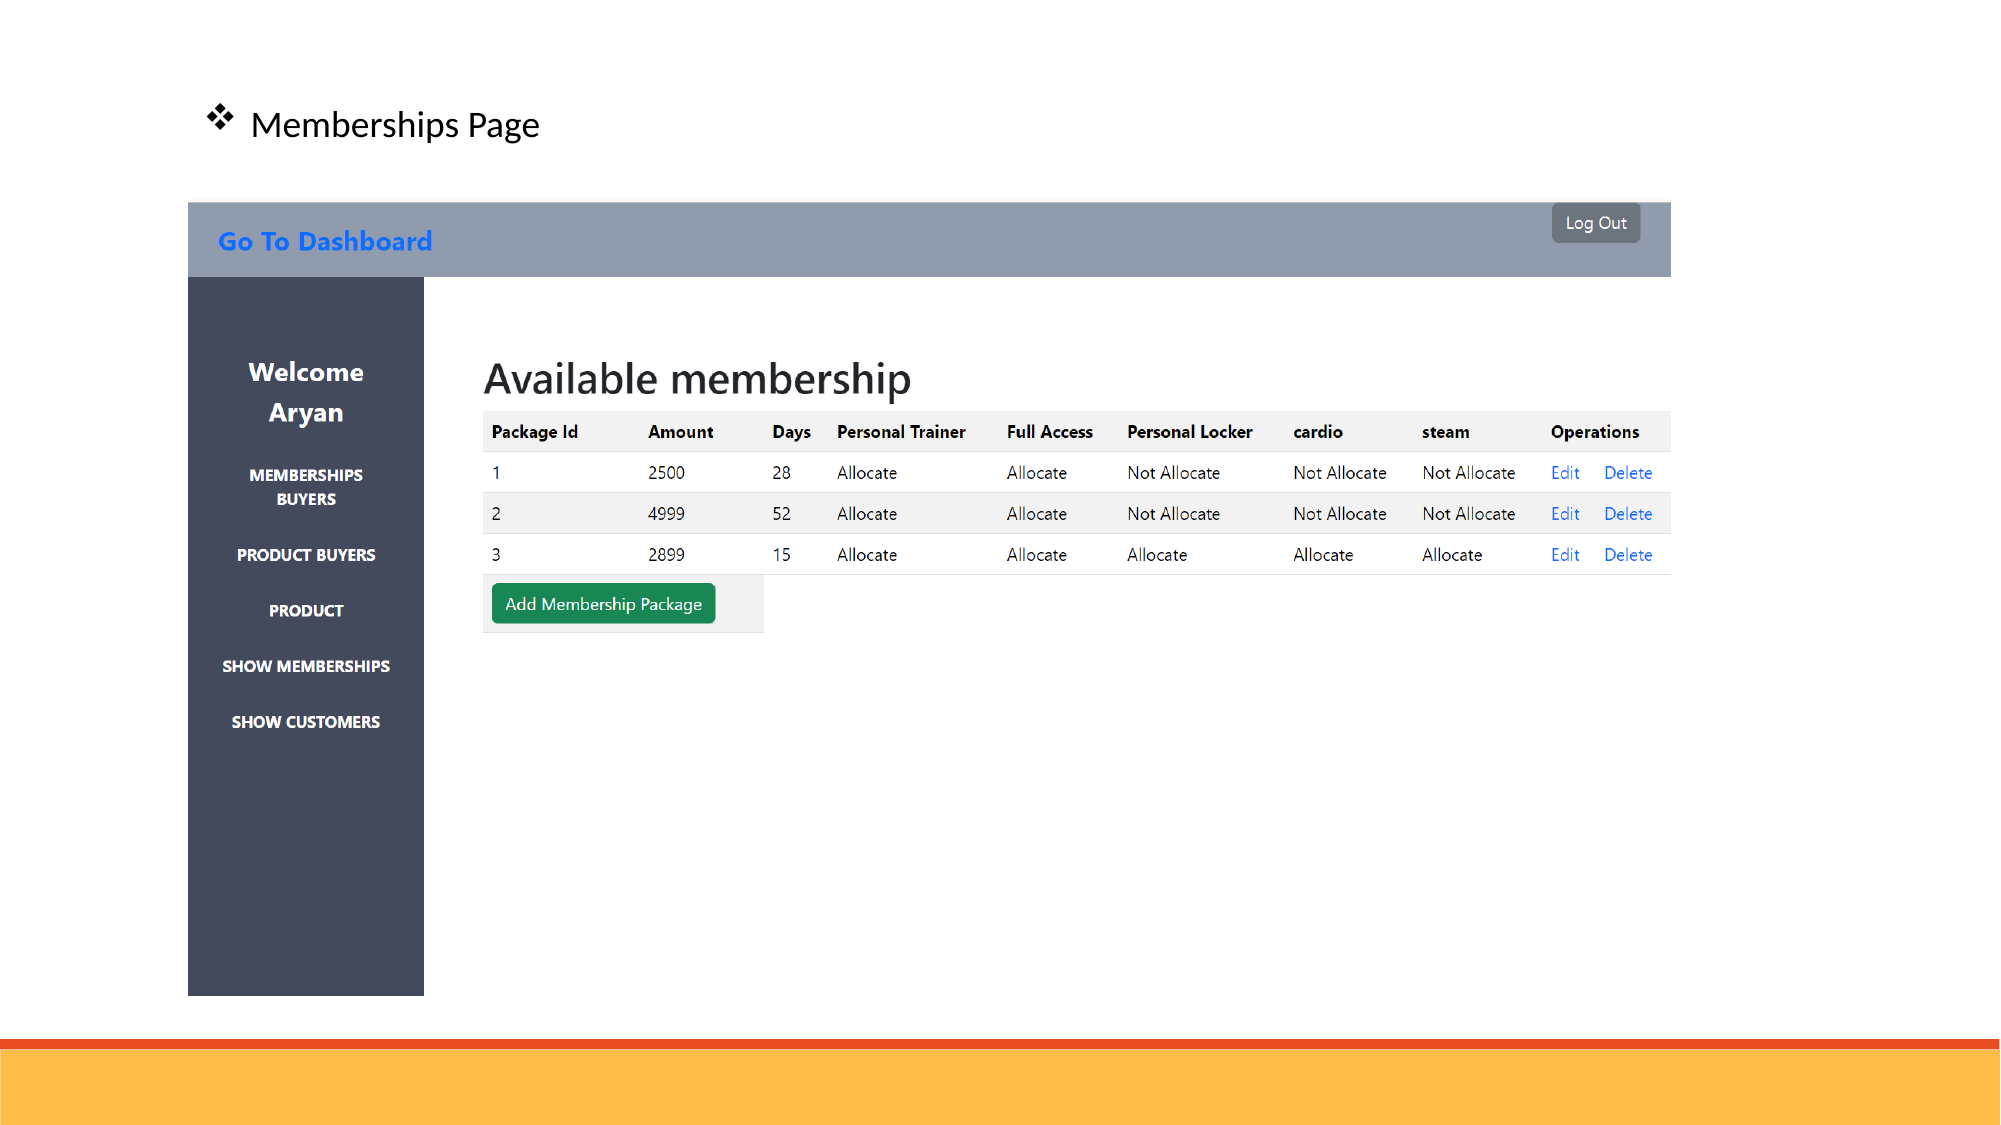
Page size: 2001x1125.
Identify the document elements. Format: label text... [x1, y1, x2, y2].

picture [188, 199, 1672, 997]
text_box Memberships Page [188, 92, 1868, 242]
